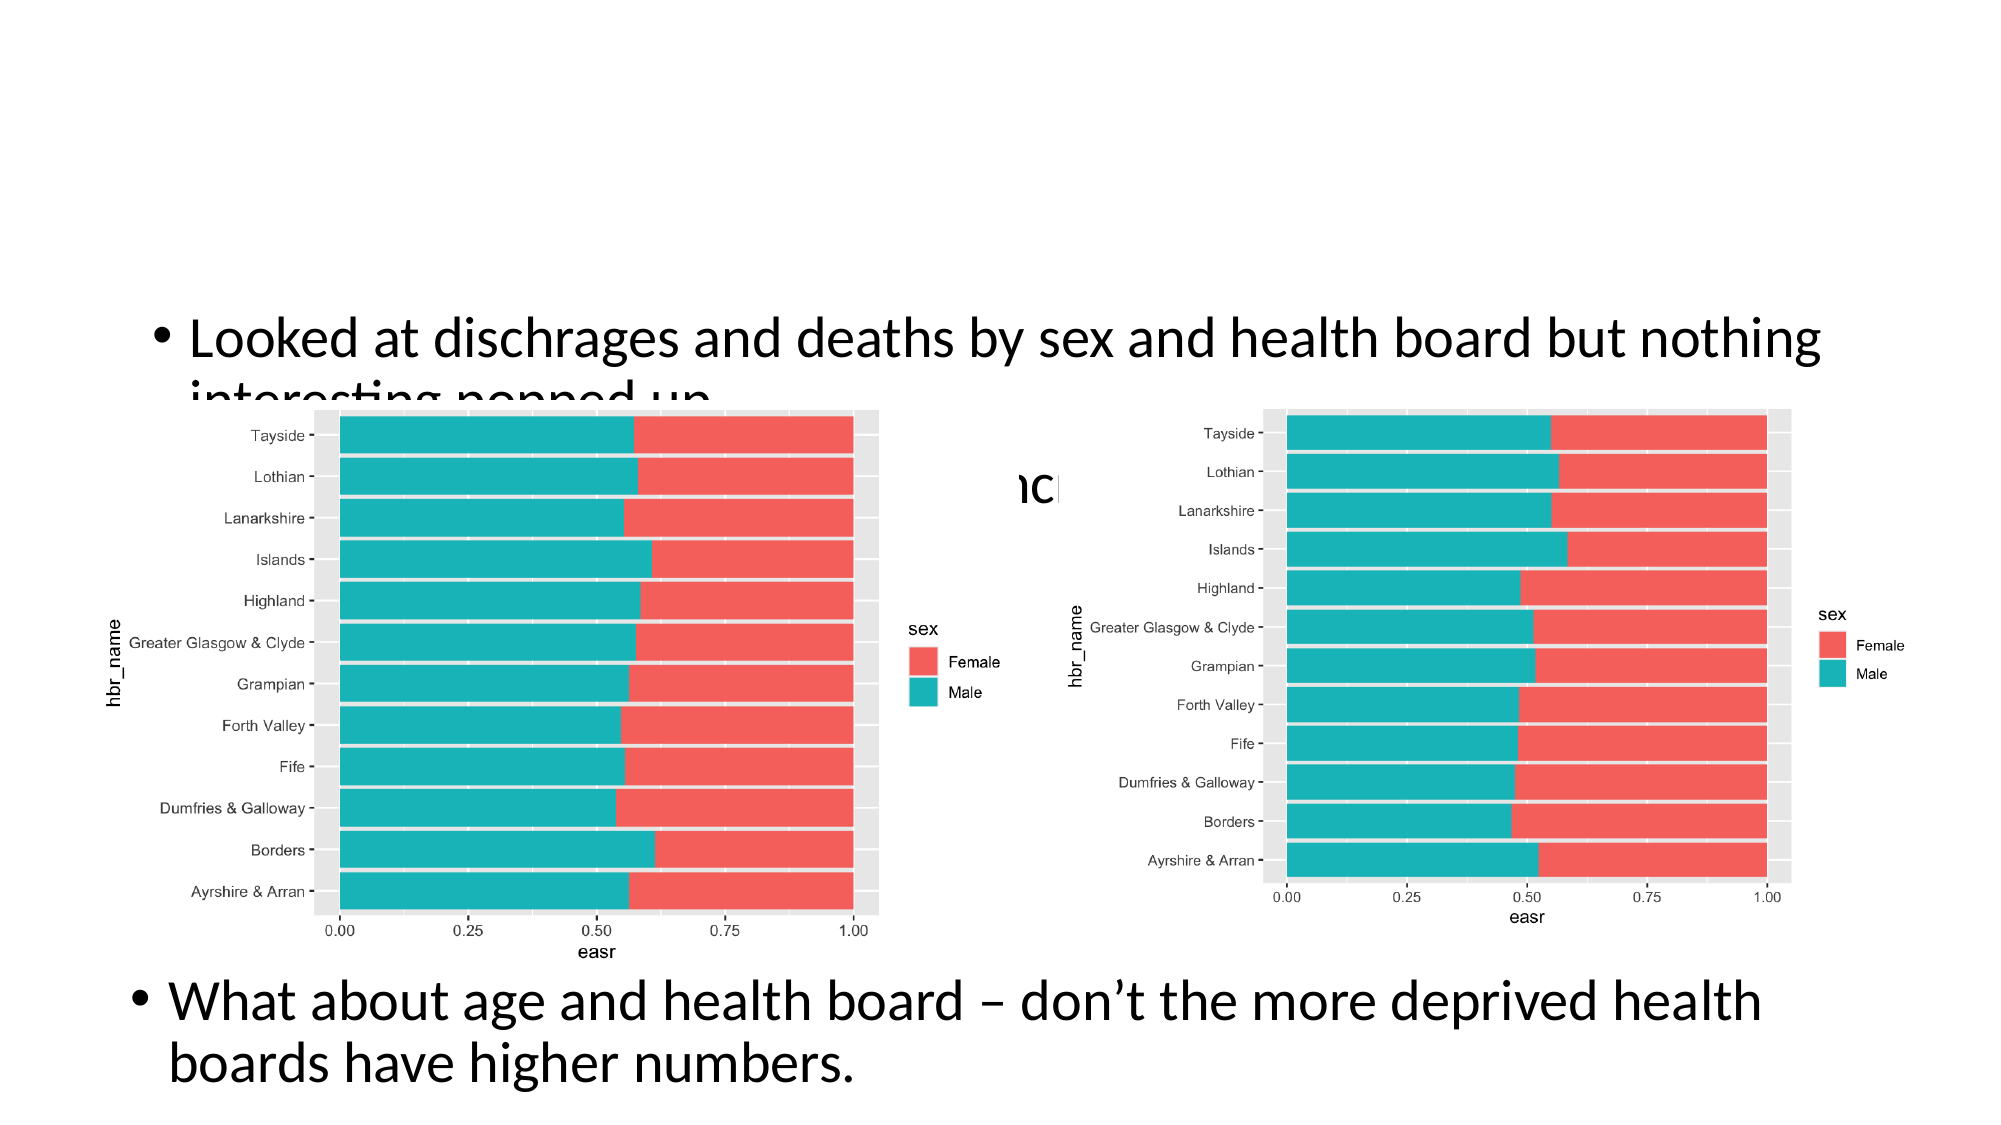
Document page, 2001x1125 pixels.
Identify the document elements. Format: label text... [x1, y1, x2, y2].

text_box What about age and health board – don’t the more deprived health boards have higher numbers. [115, 962, 1841, 1109]
list Looked at dischrages and deaths by sex and health board but nothing interesting popped up Could do statistics on this – is the increase in borders significant?? [137, 299, 1863, 1014]
picture [96, 400, 1019, 971]
picture [1059, 400, 1922, 935]
